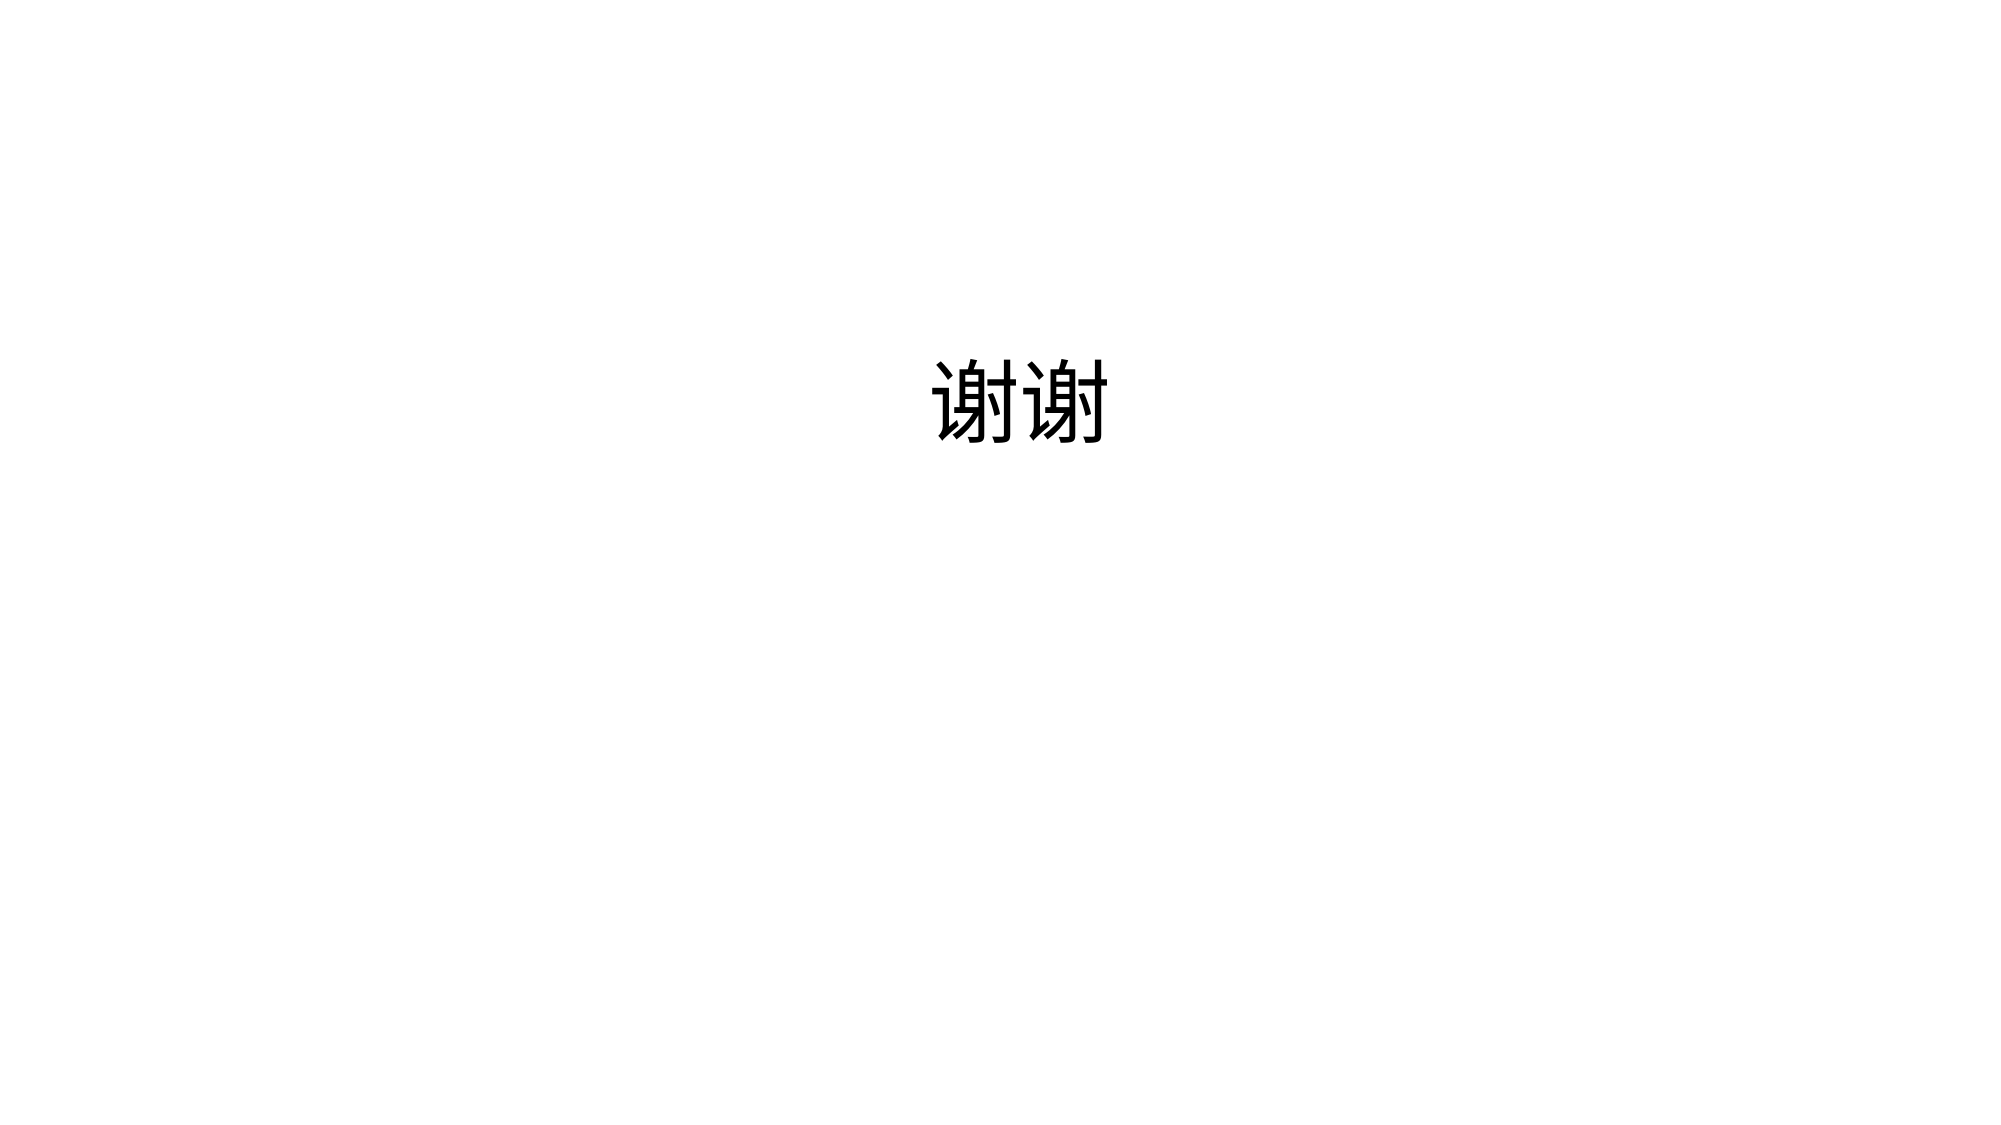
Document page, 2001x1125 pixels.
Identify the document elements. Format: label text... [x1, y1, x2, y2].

title 谢谢 [157, 298, 1883, 516]
